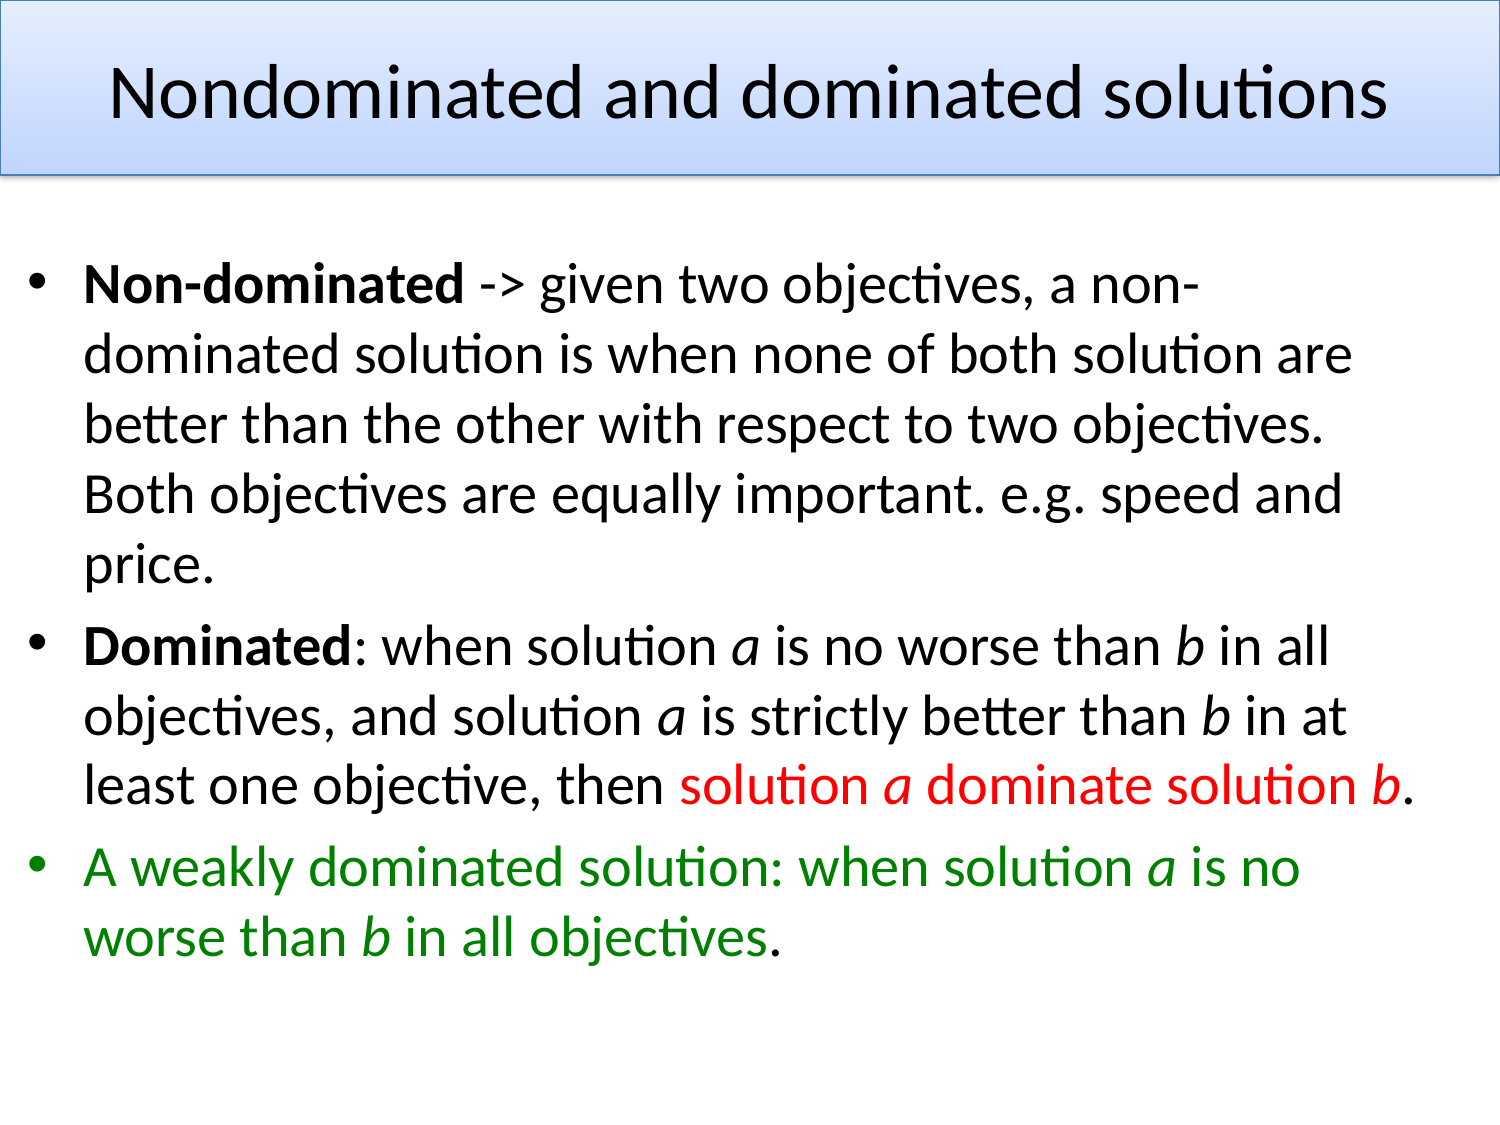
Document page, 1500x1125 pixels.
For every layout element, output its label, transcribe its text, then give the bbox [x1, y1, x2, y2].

list Non-dominated -> given two objectives, a non-dominated solution is when none of both solution are better than the other with respect to two objectives. Both objectives are equally important. e.g. speed and price. Dominated: when solution a is no worse than b in all objectives, and solution a is strictly better than b in at least one objective, then solution a dominate solution b. A weakly dominated solution: when solution a is no worse than b in all objectives. [12, 237, 1463, 1093]
title Nondominated and dominated solutions [0, 0, 1500, 176]
